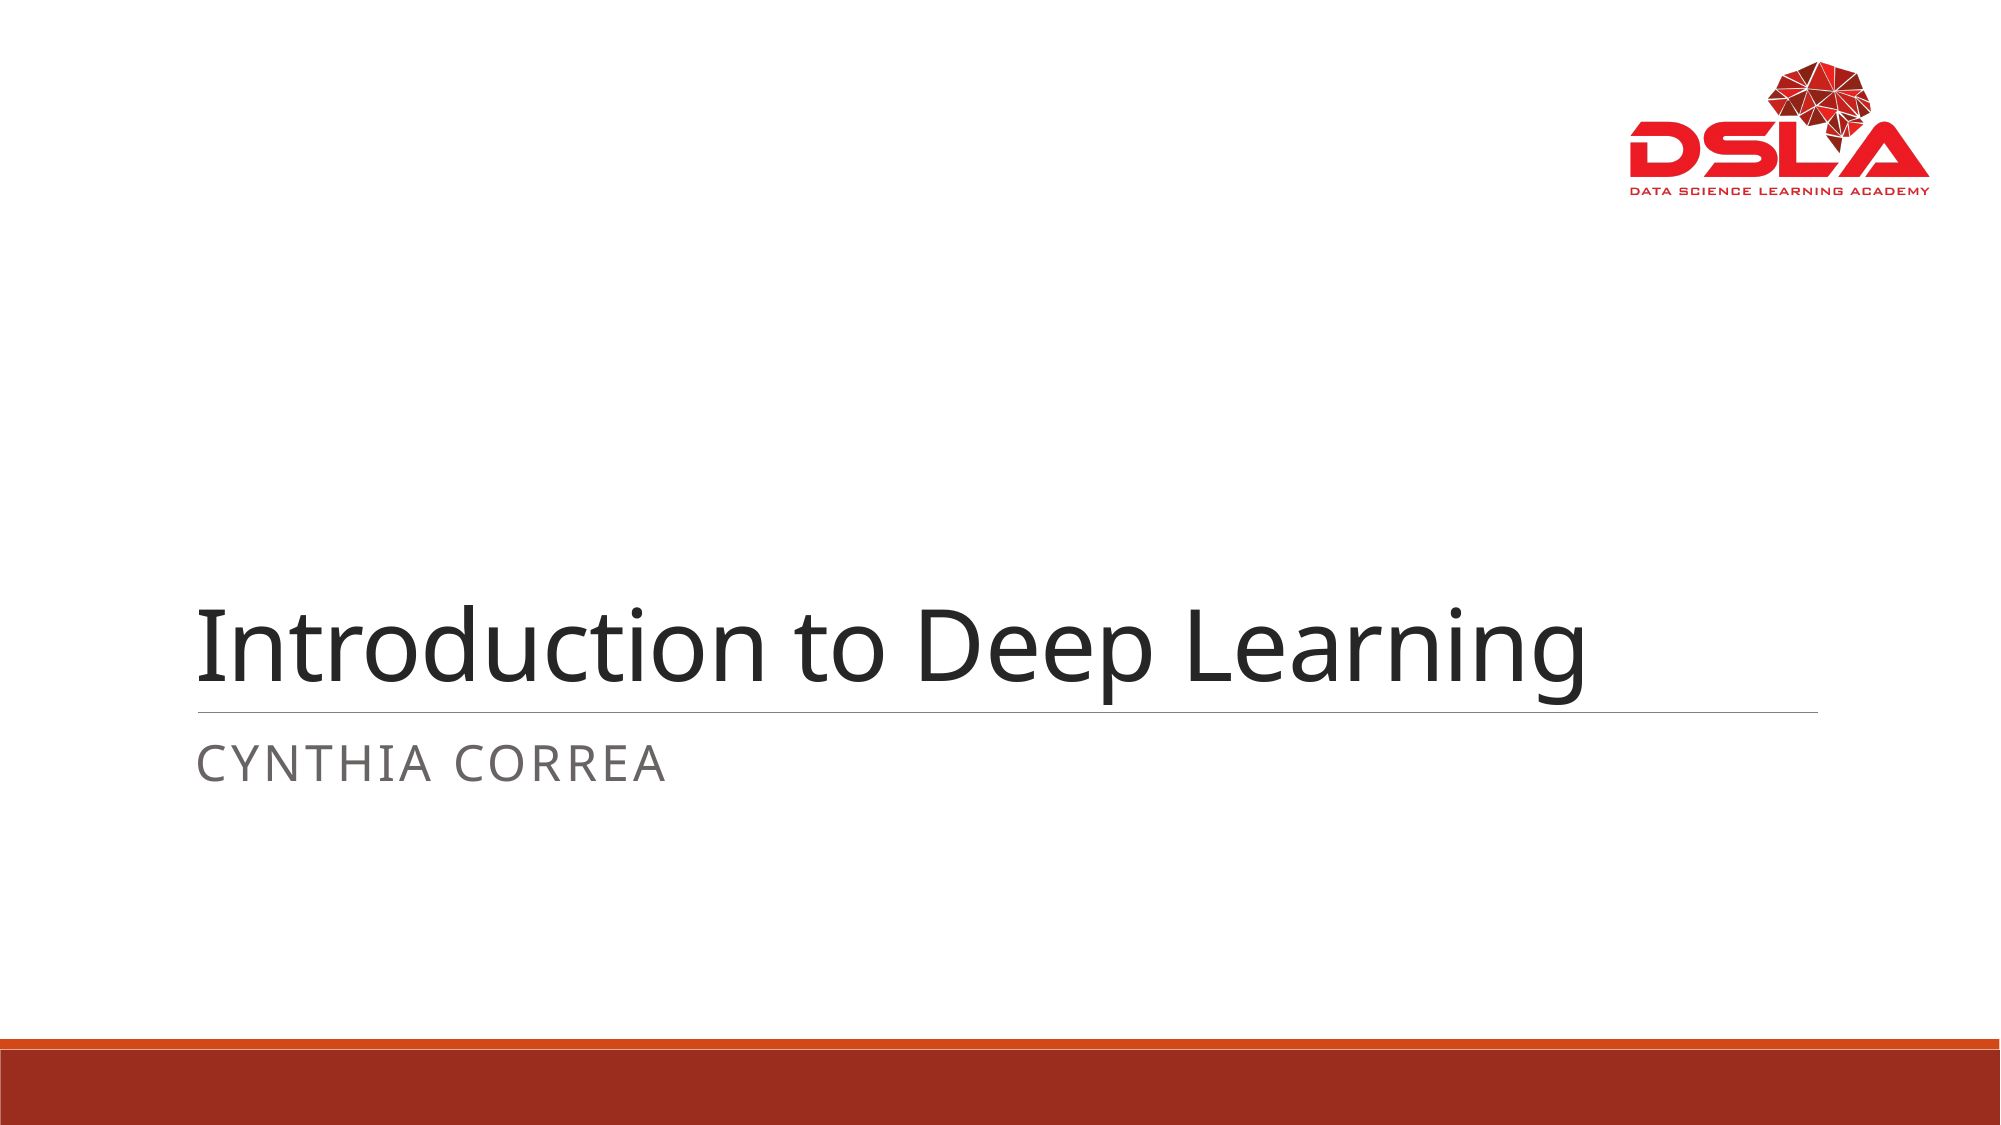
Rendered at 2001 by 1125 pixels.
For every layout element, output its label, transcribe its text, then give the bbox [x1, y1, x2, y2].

subtitle CYNTHIA CORREA [180, 730, 1831, 919]
title Introduction to Deep Learning [180, 536, 1830, 710]
picture [1605, 16, 1973, 242]
